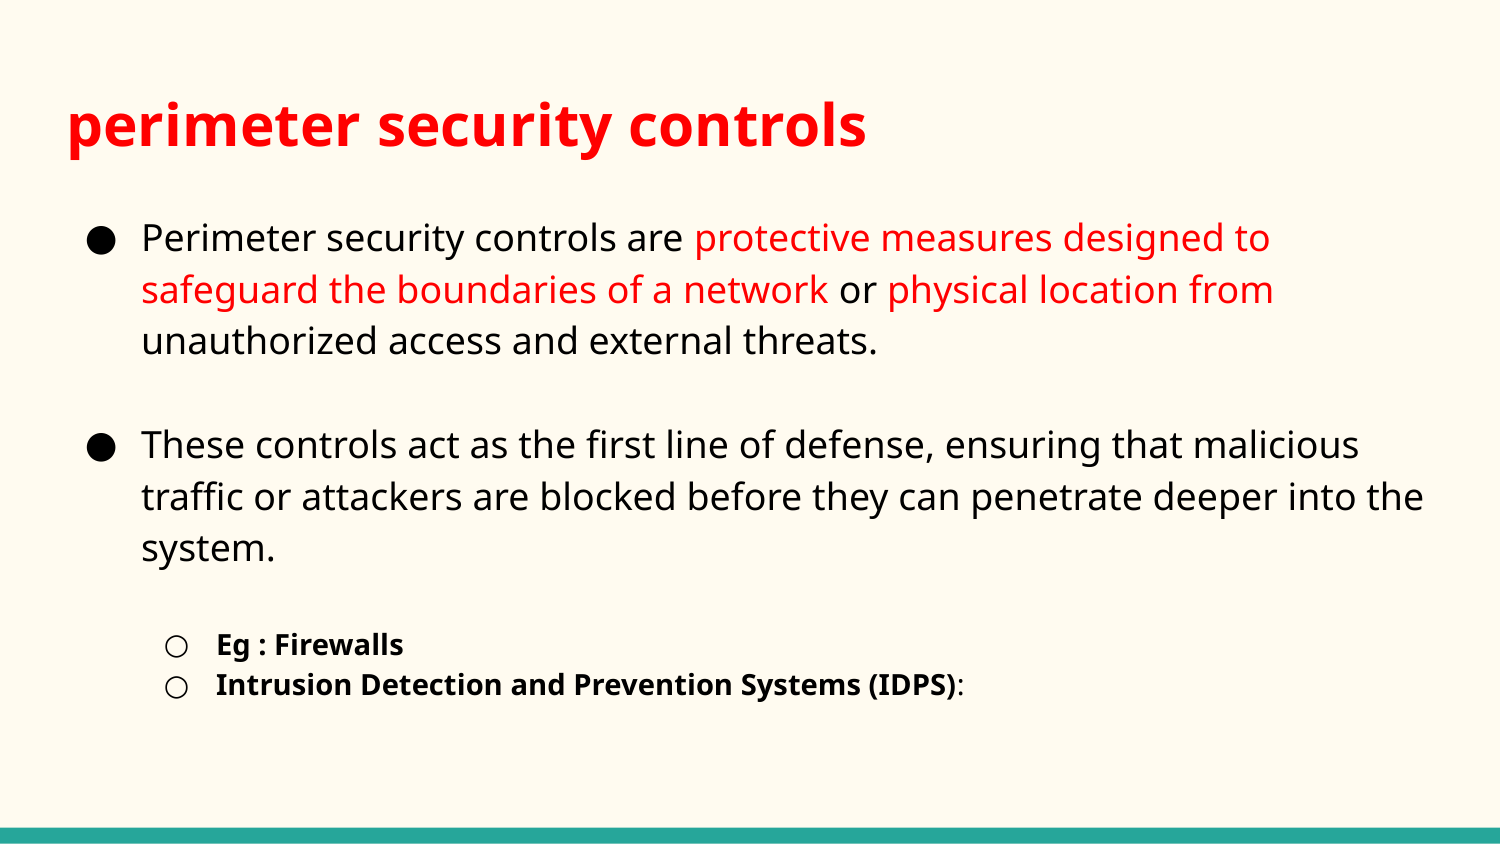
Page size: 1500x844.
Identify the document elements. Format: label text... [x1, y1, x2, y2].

list Perimeter security controls are protective measures designed to safeguard the boundaries of a network or physical location from unauthorized access and external threats. These controls act as the first line of defense, ensuring that malicious traffic or attackers are blocked before they can penetrate deeper into the system. Eg : Firewalls Intrusion Detection and Prevention Systems (IDPS): [51, 192, 1449, 750]
title perimeter security controls [51, 72, 1449, 174]
